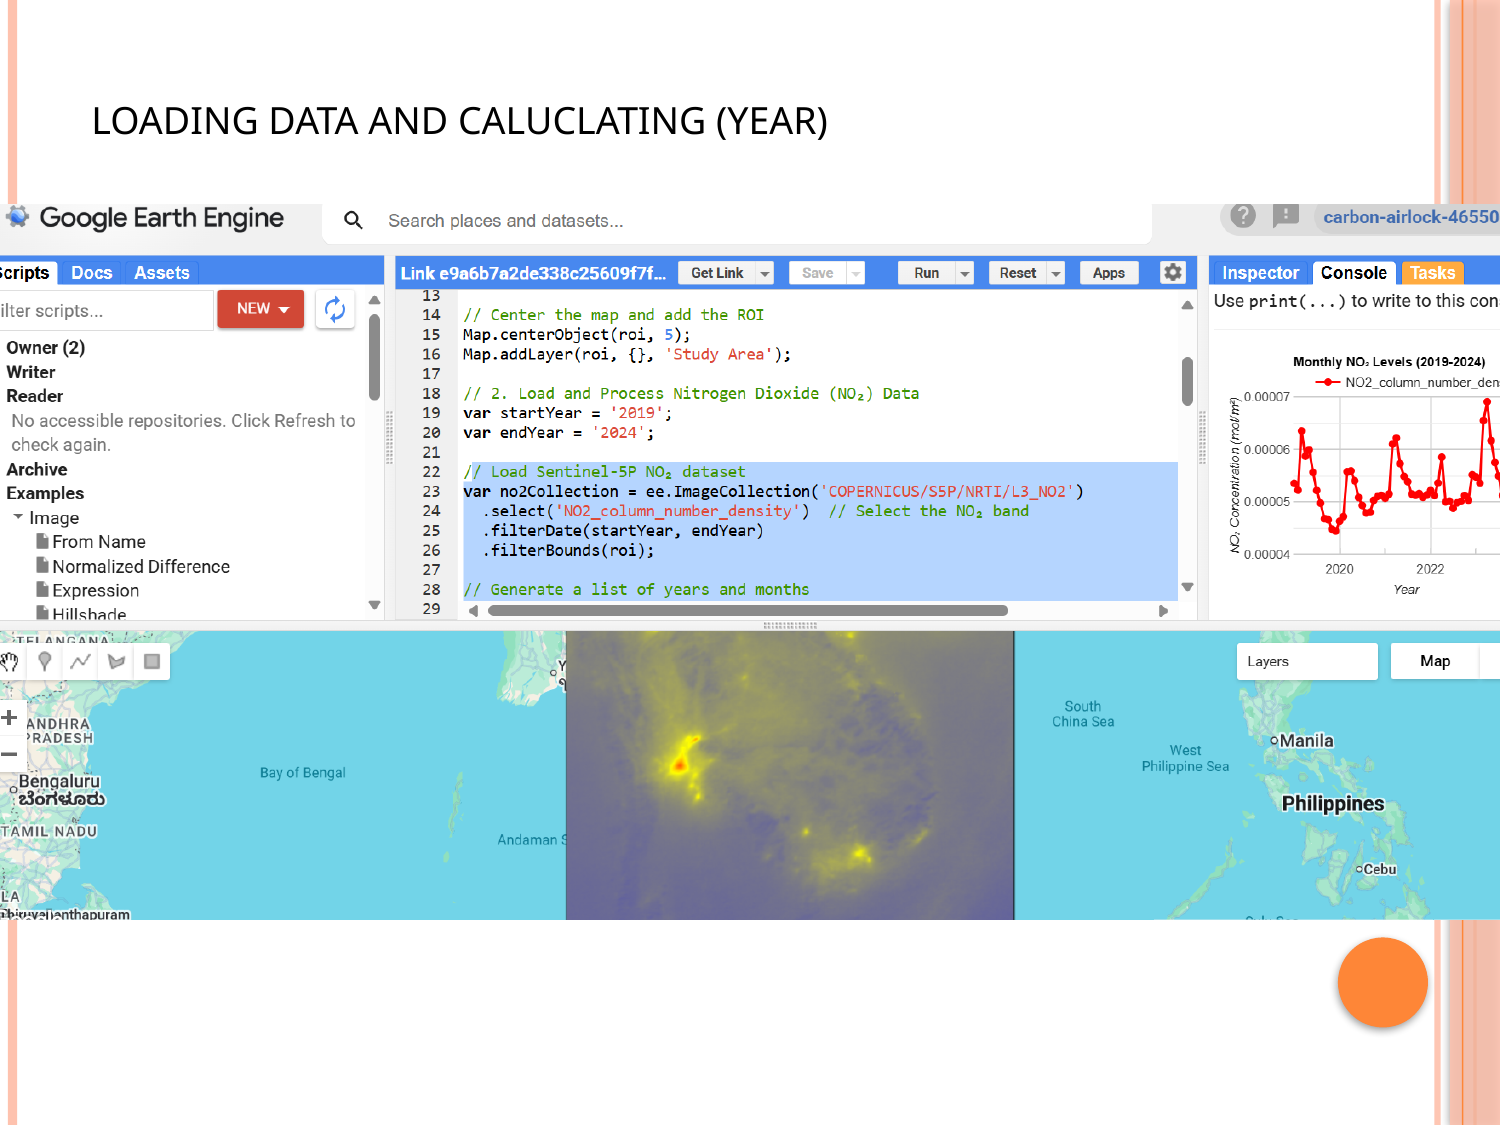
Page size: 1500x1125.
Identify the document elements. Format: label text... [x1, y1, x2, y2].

picture [0, 204, 1500, 921]
text_box LOADING DATA AND CALUCLATING (YEAR) [76, 89, 1010, 150]
